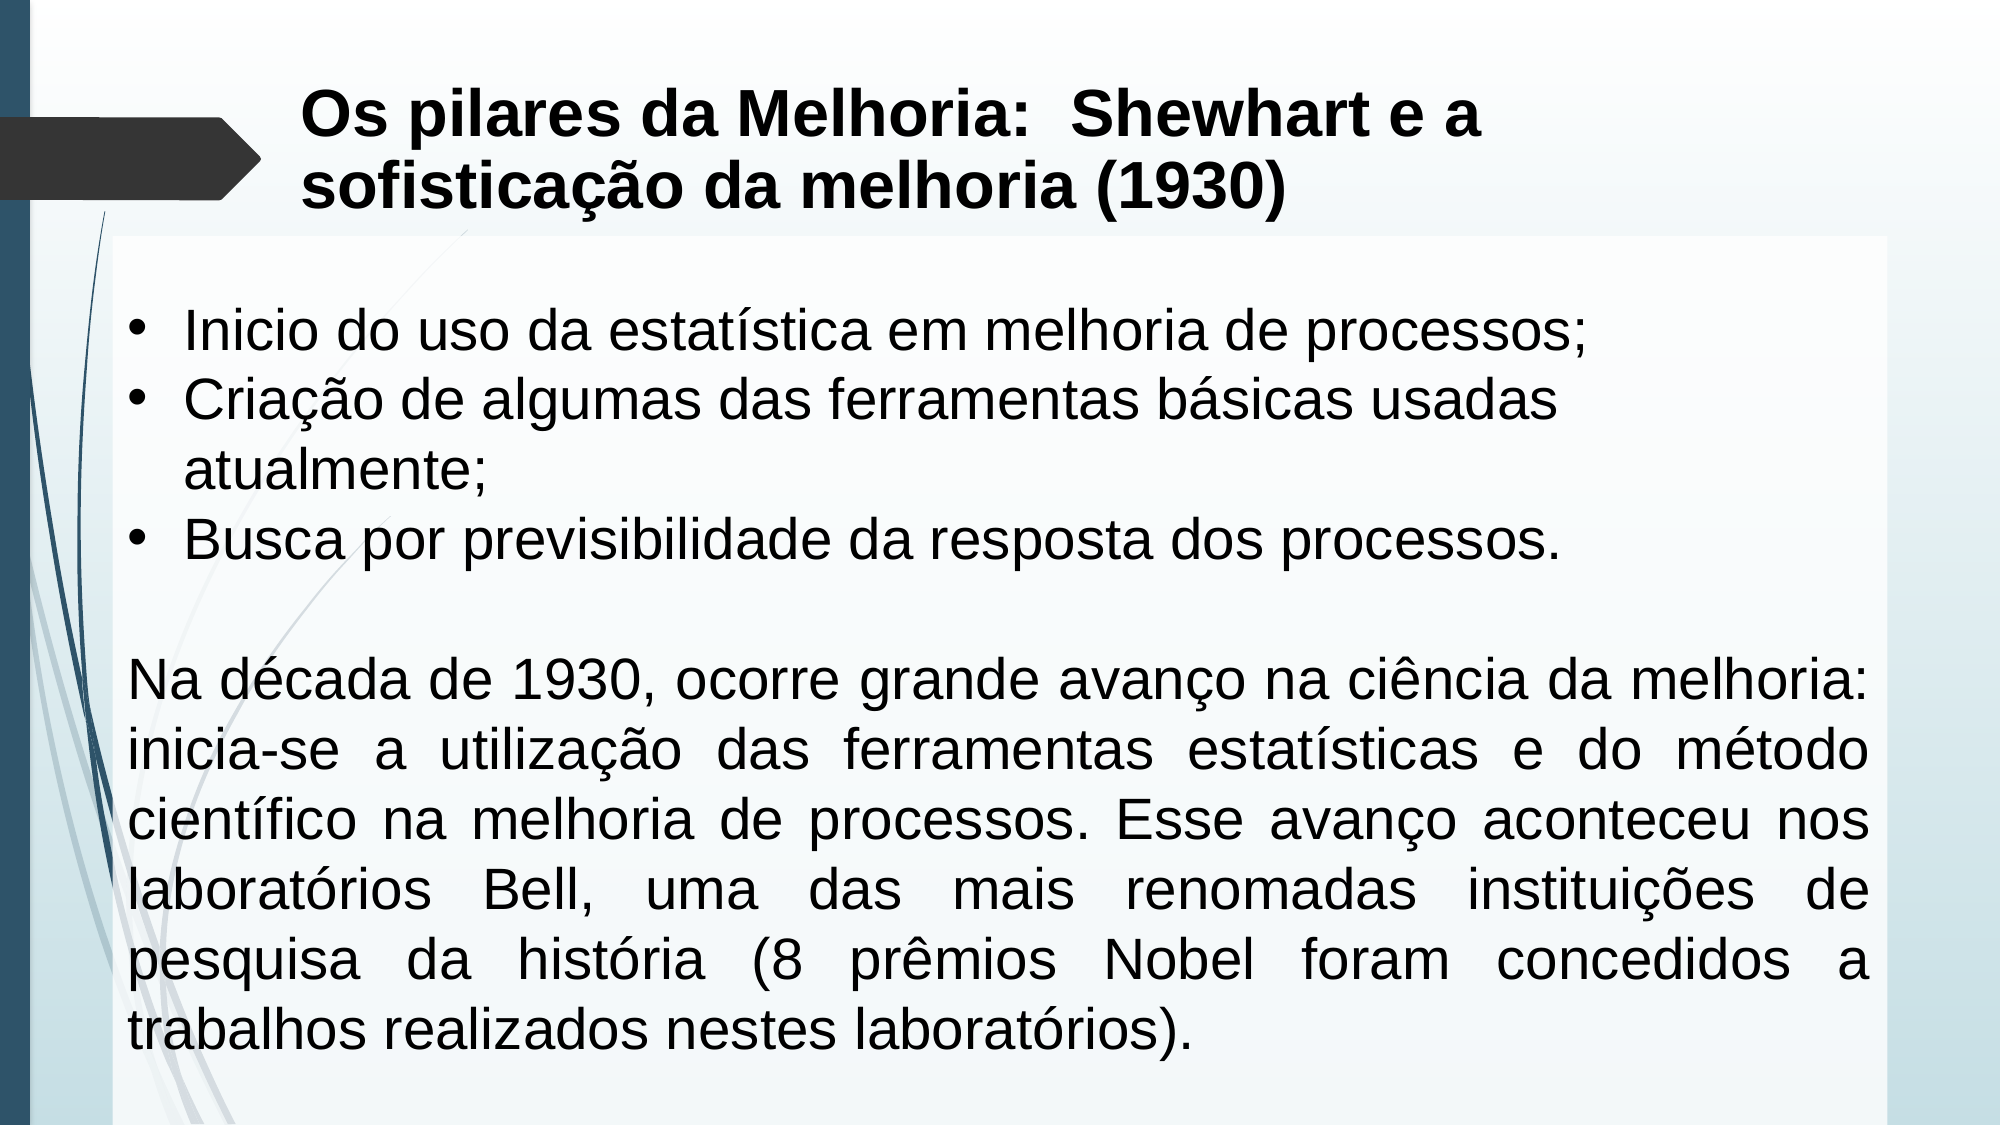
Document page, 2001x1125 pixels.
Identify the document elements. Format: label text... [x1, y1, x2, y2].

text_box [111, 235, 1889, 1125]
text_box Os pilares da Melhoria: Shewhart e a sofisticação da melhoria (1930) [285, 42, 1888, 235]
text_box Inicio do uso da estatística em melhoria de processos; Criação de algumas das ferramentas básicas usadas atualmente; Busca por previsibilidade da resposta dos processos. Na década de 1930, ocorre grande avanço na ciência da melhoria: inicia-se a utilização das ferramentas estatísticas e do método científico na melhoria de processos. Esse avanço aconteceu nos laboratórios Bell, uma das mais renomadas instituições de pesquisa da história (8 prêmios Nobel foram concedidos a trabalhos realizados nestes laboratórios). [112, 284, 1888, 1069]
